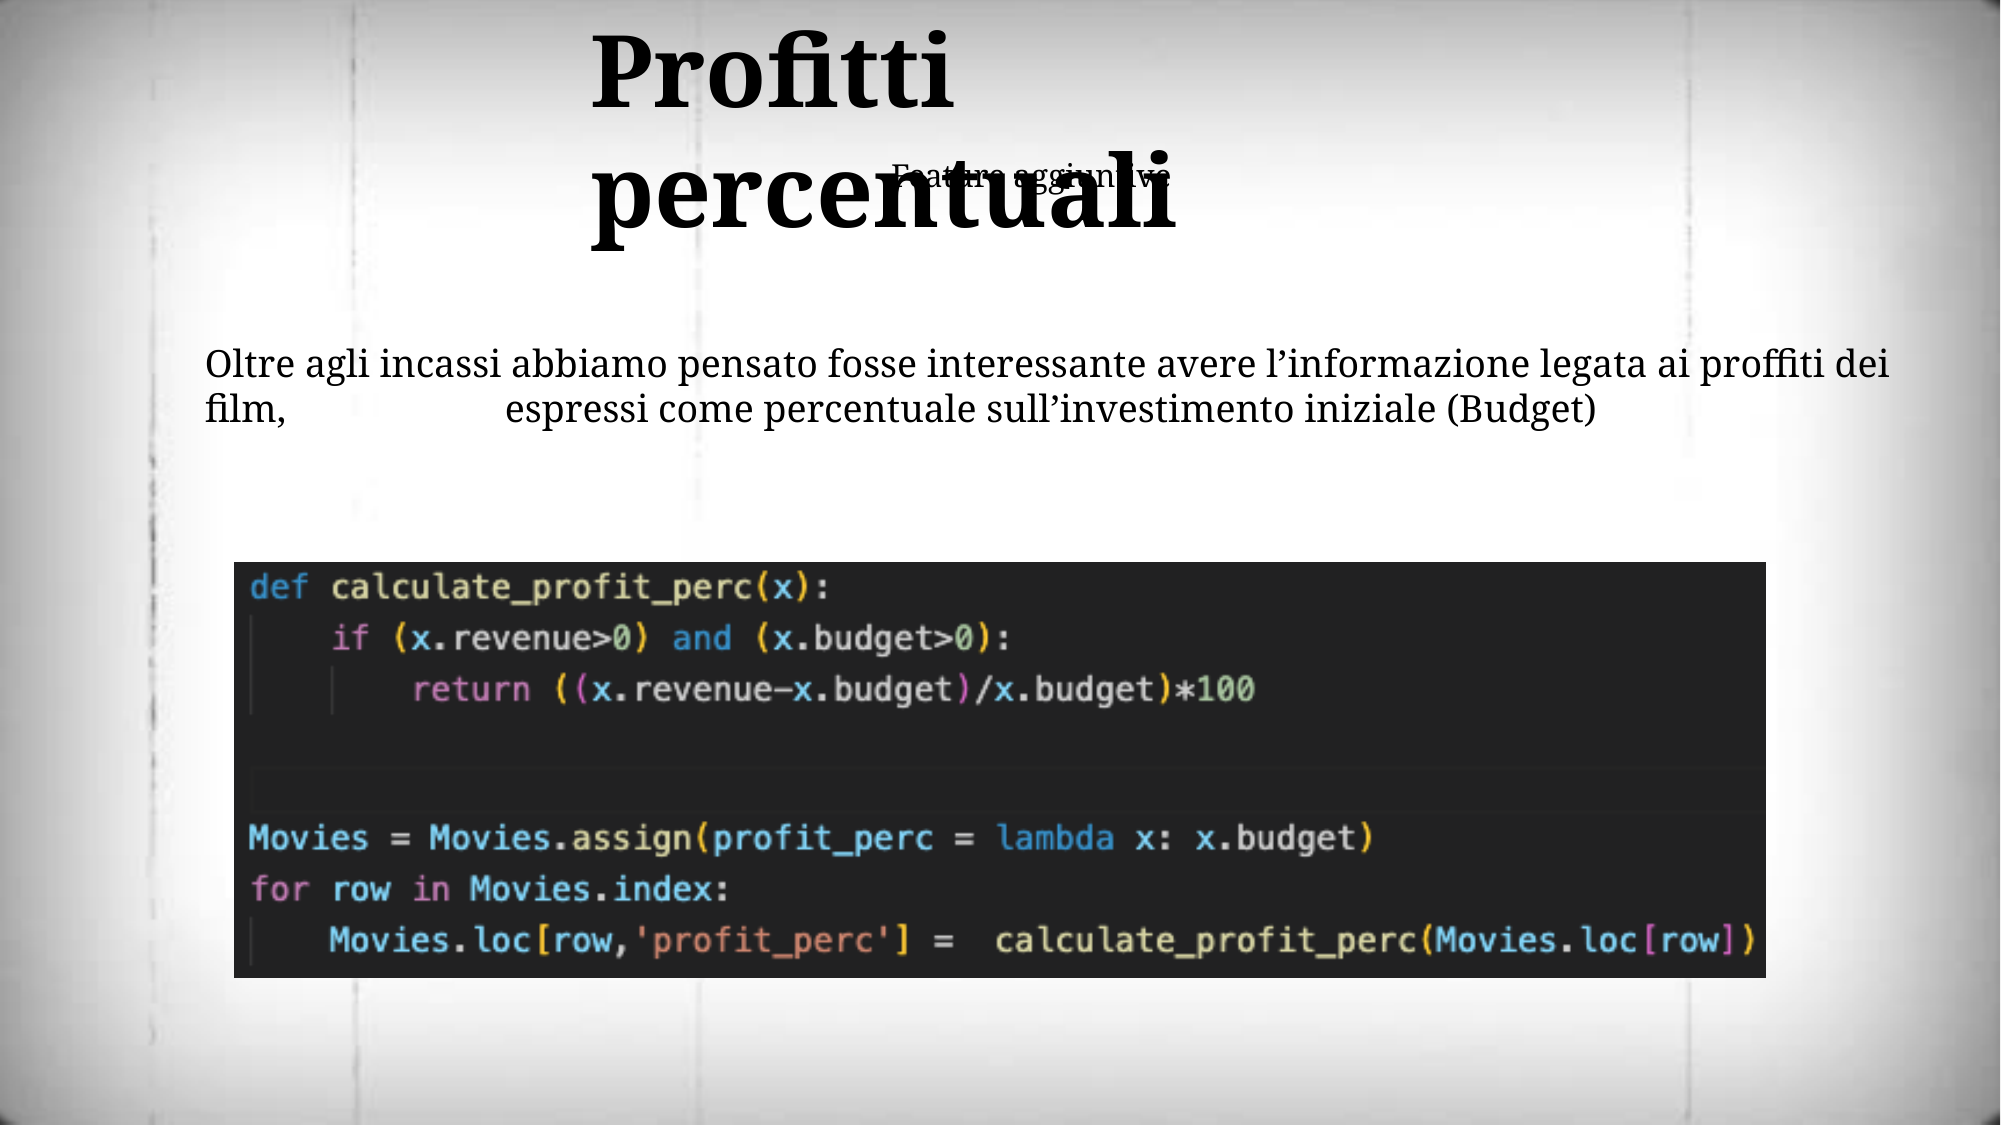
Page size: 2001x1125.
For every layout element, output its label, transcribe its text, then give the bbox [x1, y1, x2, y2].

text_box Oltre agli incassi abbiamo pensato fosse interessante avere l’informazione legata ai proffiti dei film, espressi come percentuale sull’investimento iniziale (Budget) [190, 333, 1939, 438]
text_box Profitti percentuali [575, 0, 1489, 255]
picture [0, 0, 2001, 1125]
